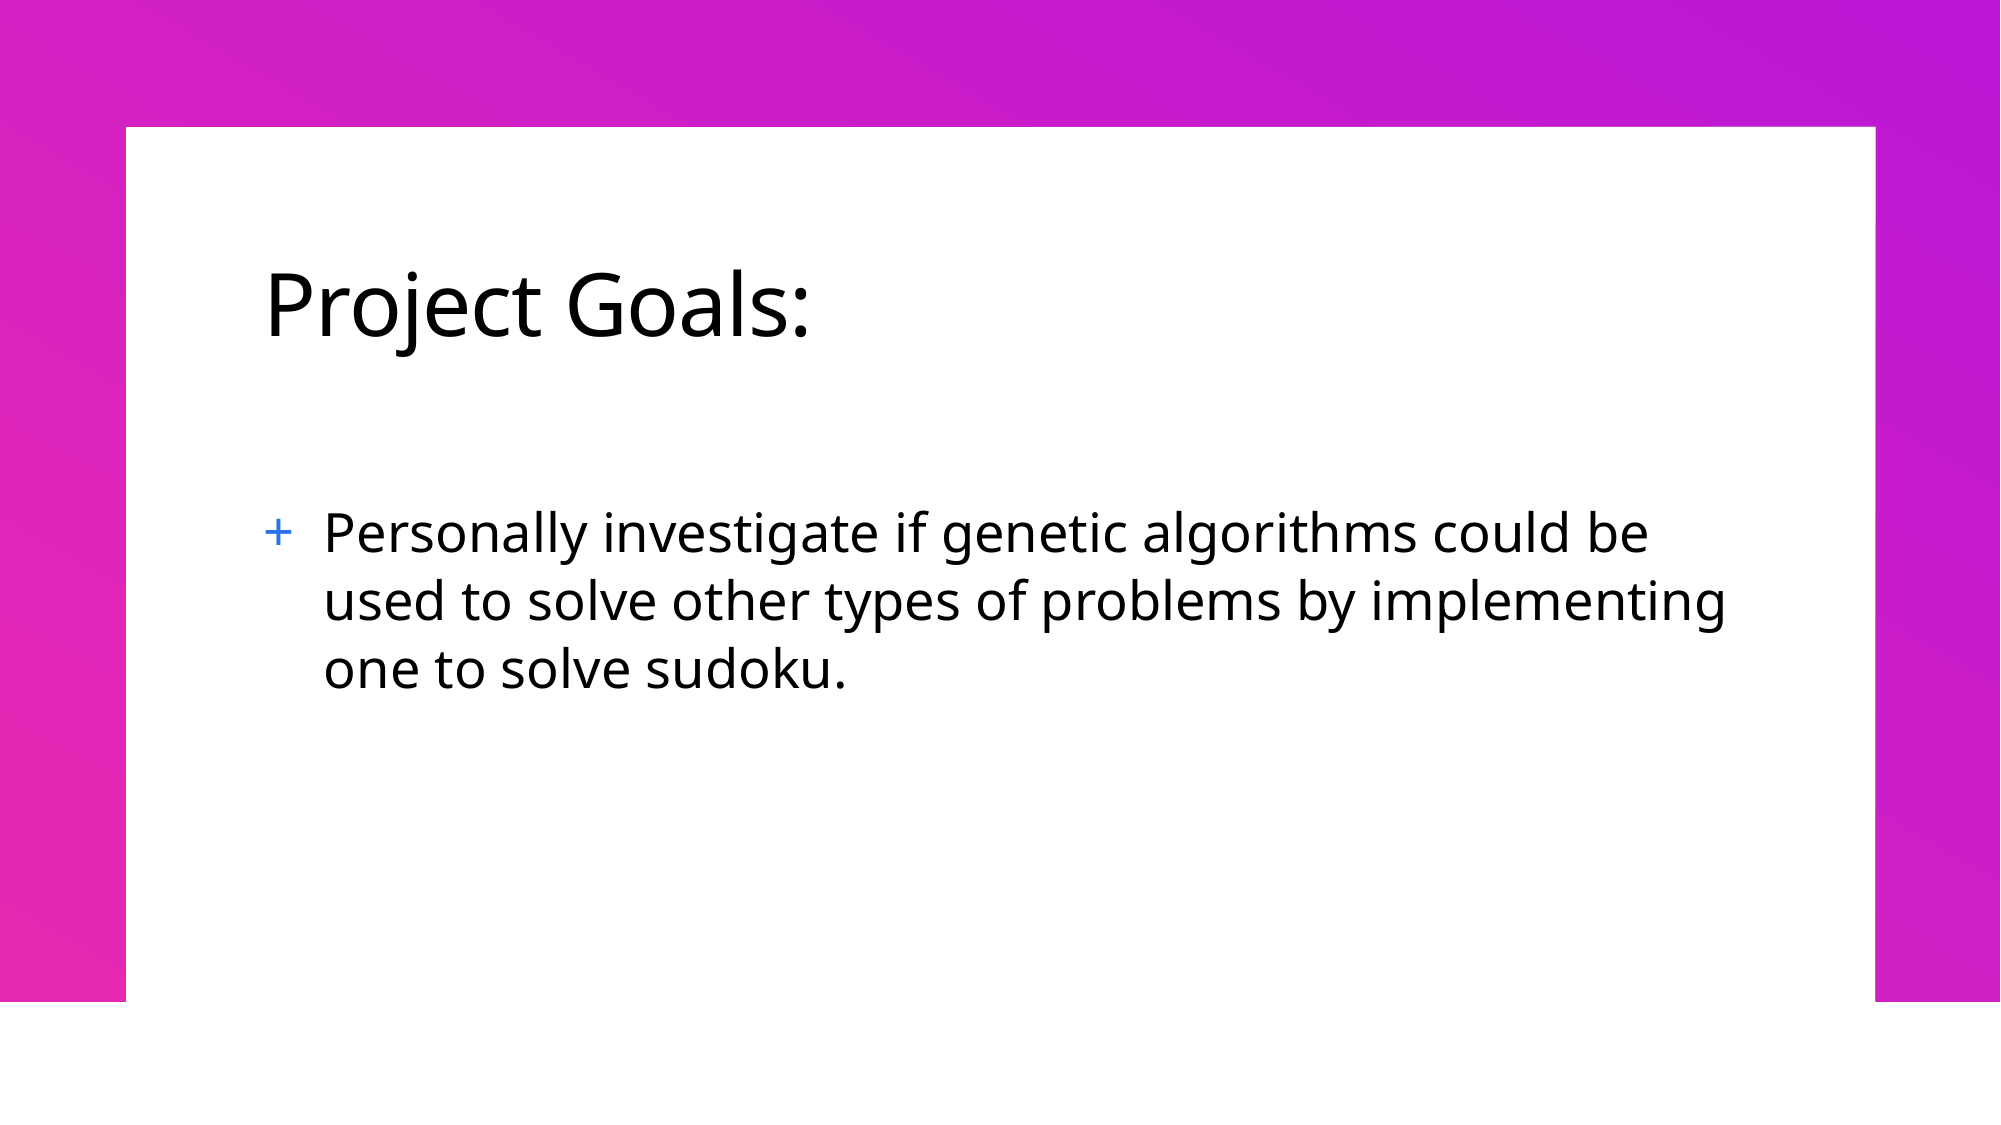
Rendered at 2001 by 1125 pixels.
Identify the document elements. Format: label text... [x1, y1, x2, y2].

list Personally investigate if genetic algorithms could be used to solve other types of problems by implementing one to solve sudoku. [248, 487, 1749, 1001]
title Project Goals: [248, 248, 1749, 470]
